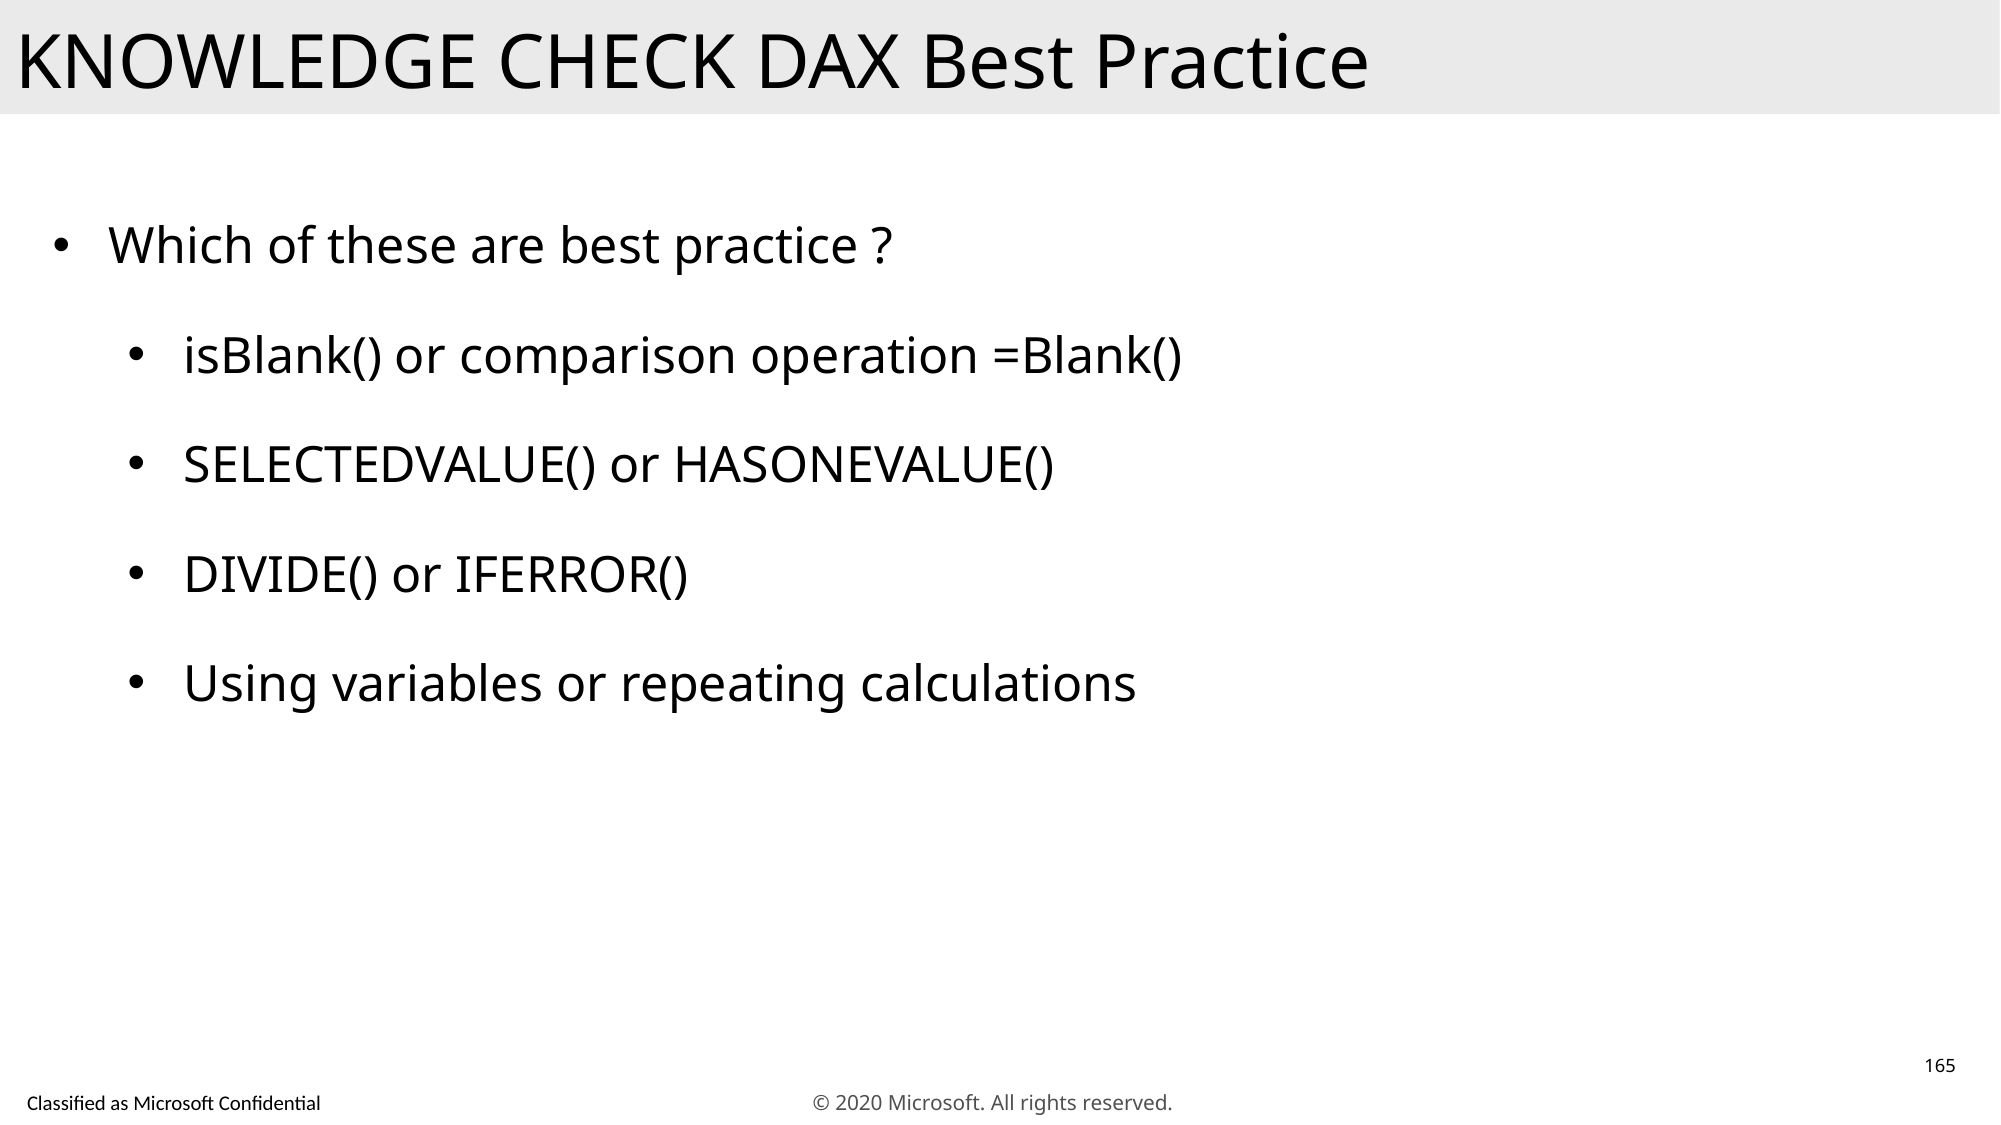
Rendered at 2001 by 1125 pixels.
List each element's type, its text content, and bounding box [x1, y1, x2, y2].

title KNOWLEDGE CHECK DAX Best Practice [0, 6, 1879, 209]
text_box [0, 0, 2000, 115]
text_box Which of these are best practice ? isBlank() or comparison operation =Blank() SELECTEDVALUE() or HASONEVALUE() DIVIDE() or IFERROR() Using variables or repeating calculations [37, 194, 1849, 829]
slide_number 165 [1864, 1056, 1956, 1078]
footer © 2020 Microsoft. All rights reserved. [663, 1084, 1338, 1122]
